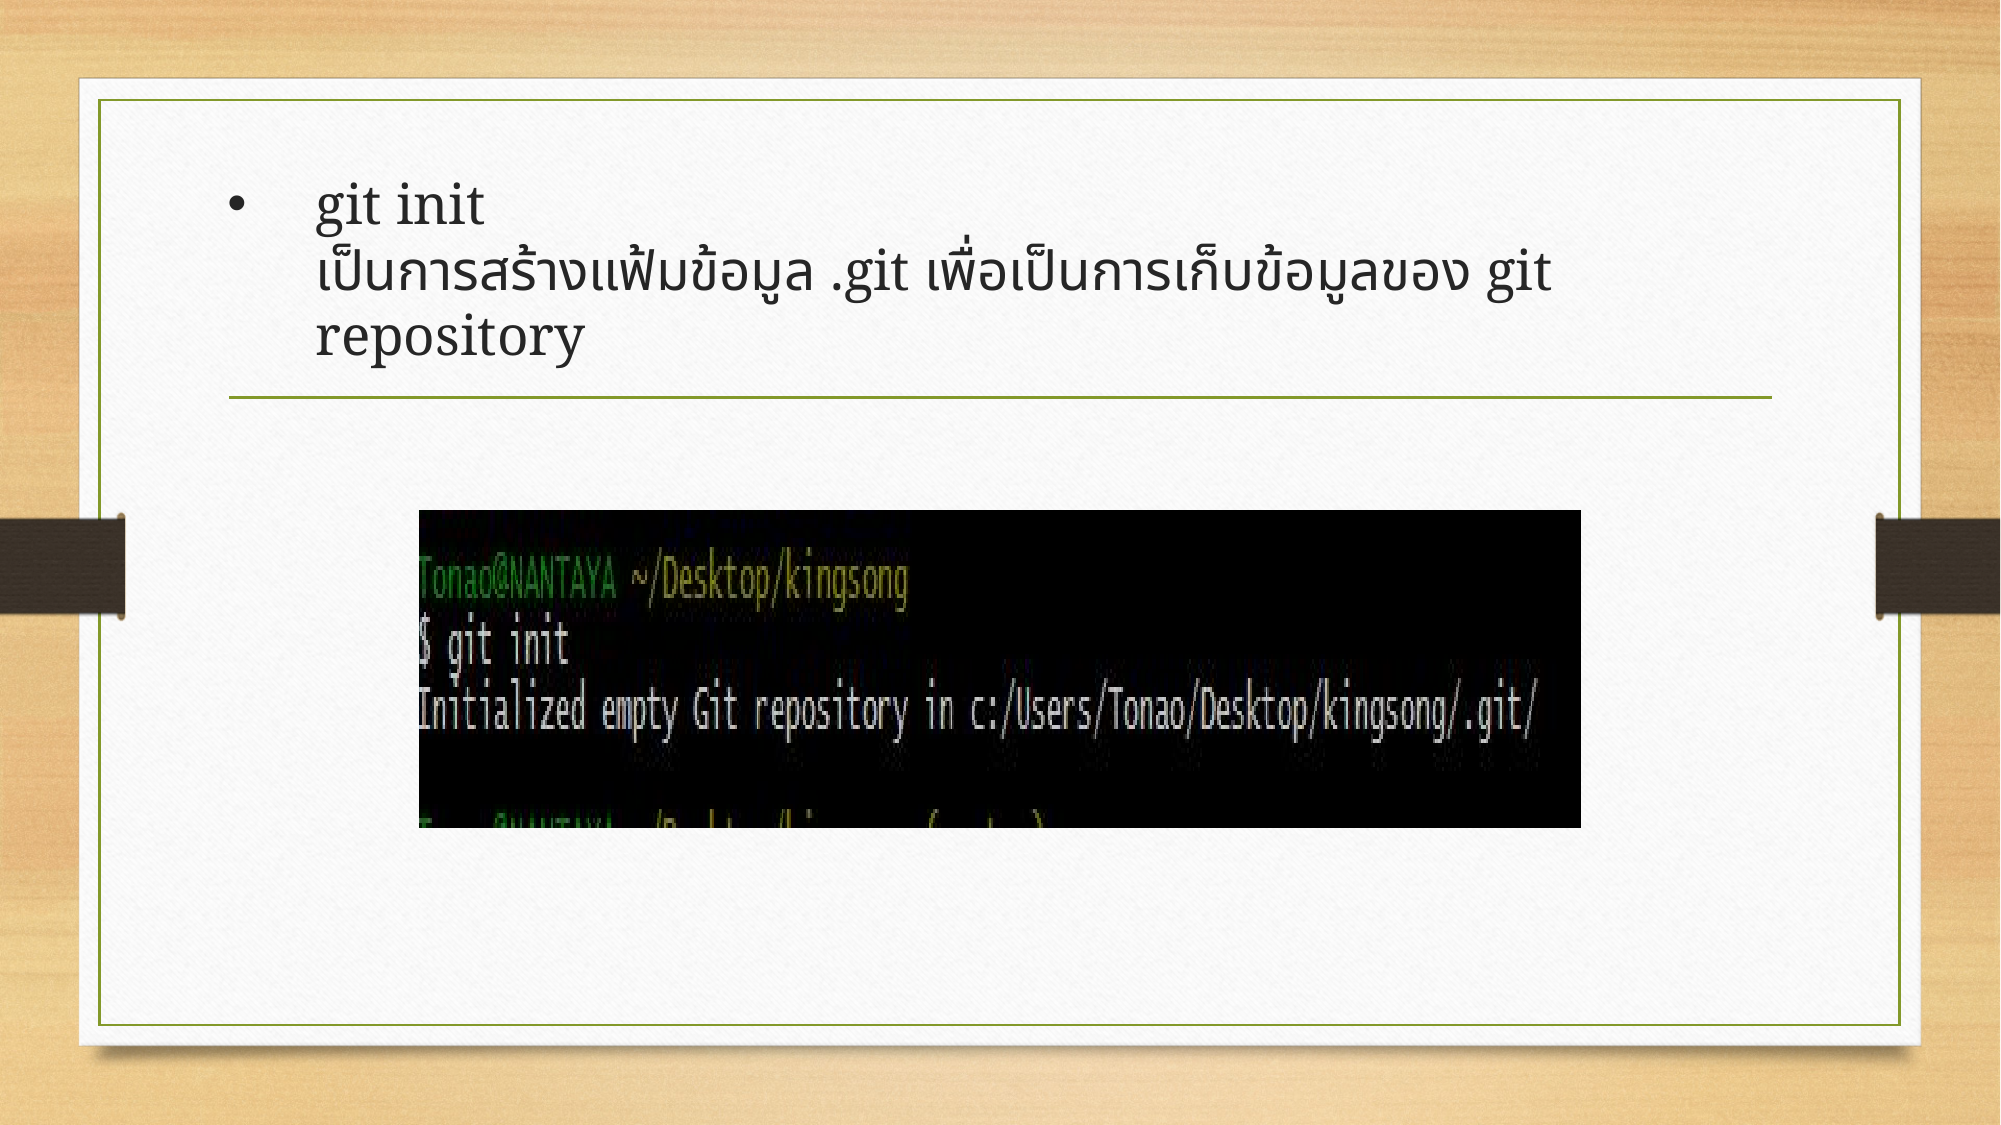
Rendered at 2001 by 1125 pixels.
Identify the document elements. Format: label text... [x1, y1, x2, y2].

picture [0, 0, 2001, 1125]
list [419, 510, 1581, 829]
title git init เป็นการสร้างแฟ้มข้อมูล .git เพื่อเป็นการเก็บข้อมูลของ git repository [212, 161, 1788, 375]
